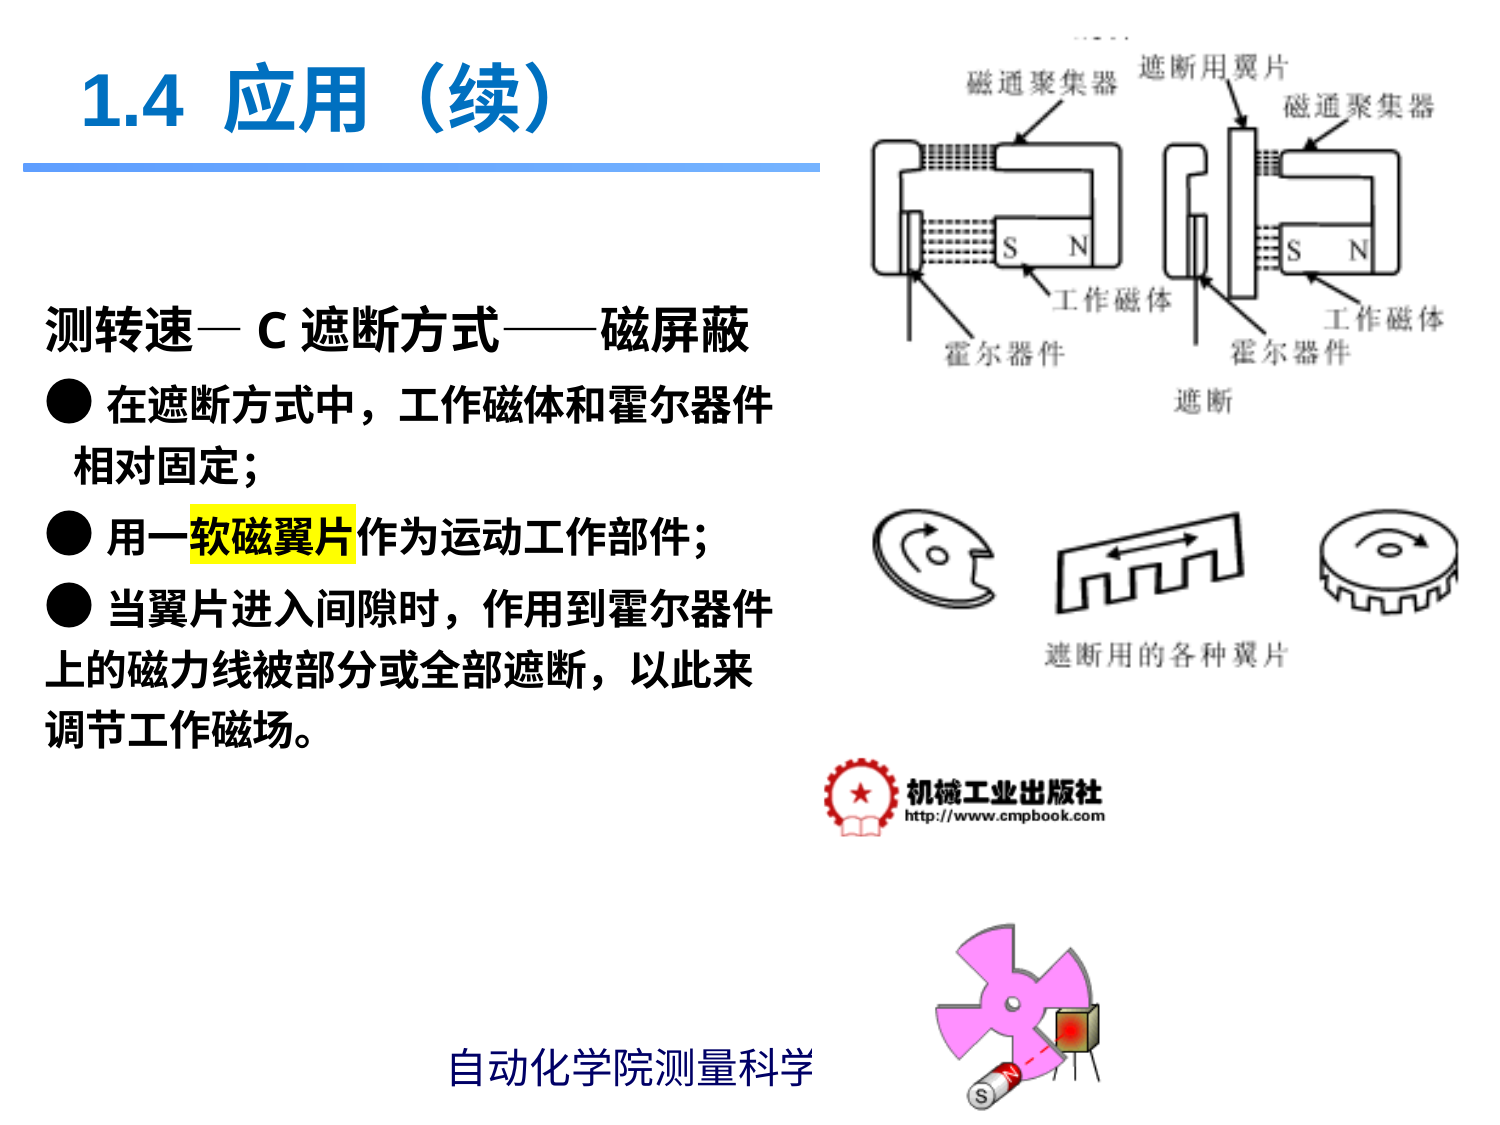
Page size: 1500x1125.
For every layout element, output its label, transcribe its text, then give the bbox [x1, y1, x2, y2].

text_box 1.4 应用（续） [64, 18, 815, 157]
text_box 测转速—C遮断方式——磁屏蔽 ●在遮断方式中，工作磁体和霍尔器件 相对固定； ●用一软磁翼片作为运动工作部件； ●当翼片进入间隙时，作用到霍尔器件 上的磁力线被部分或全部遮断，以此来 调节工作磁场。 [29, 278, 827, 762]
picture [820, 0, 1500, 702]
picture [812, 749, 1500, 1125]
